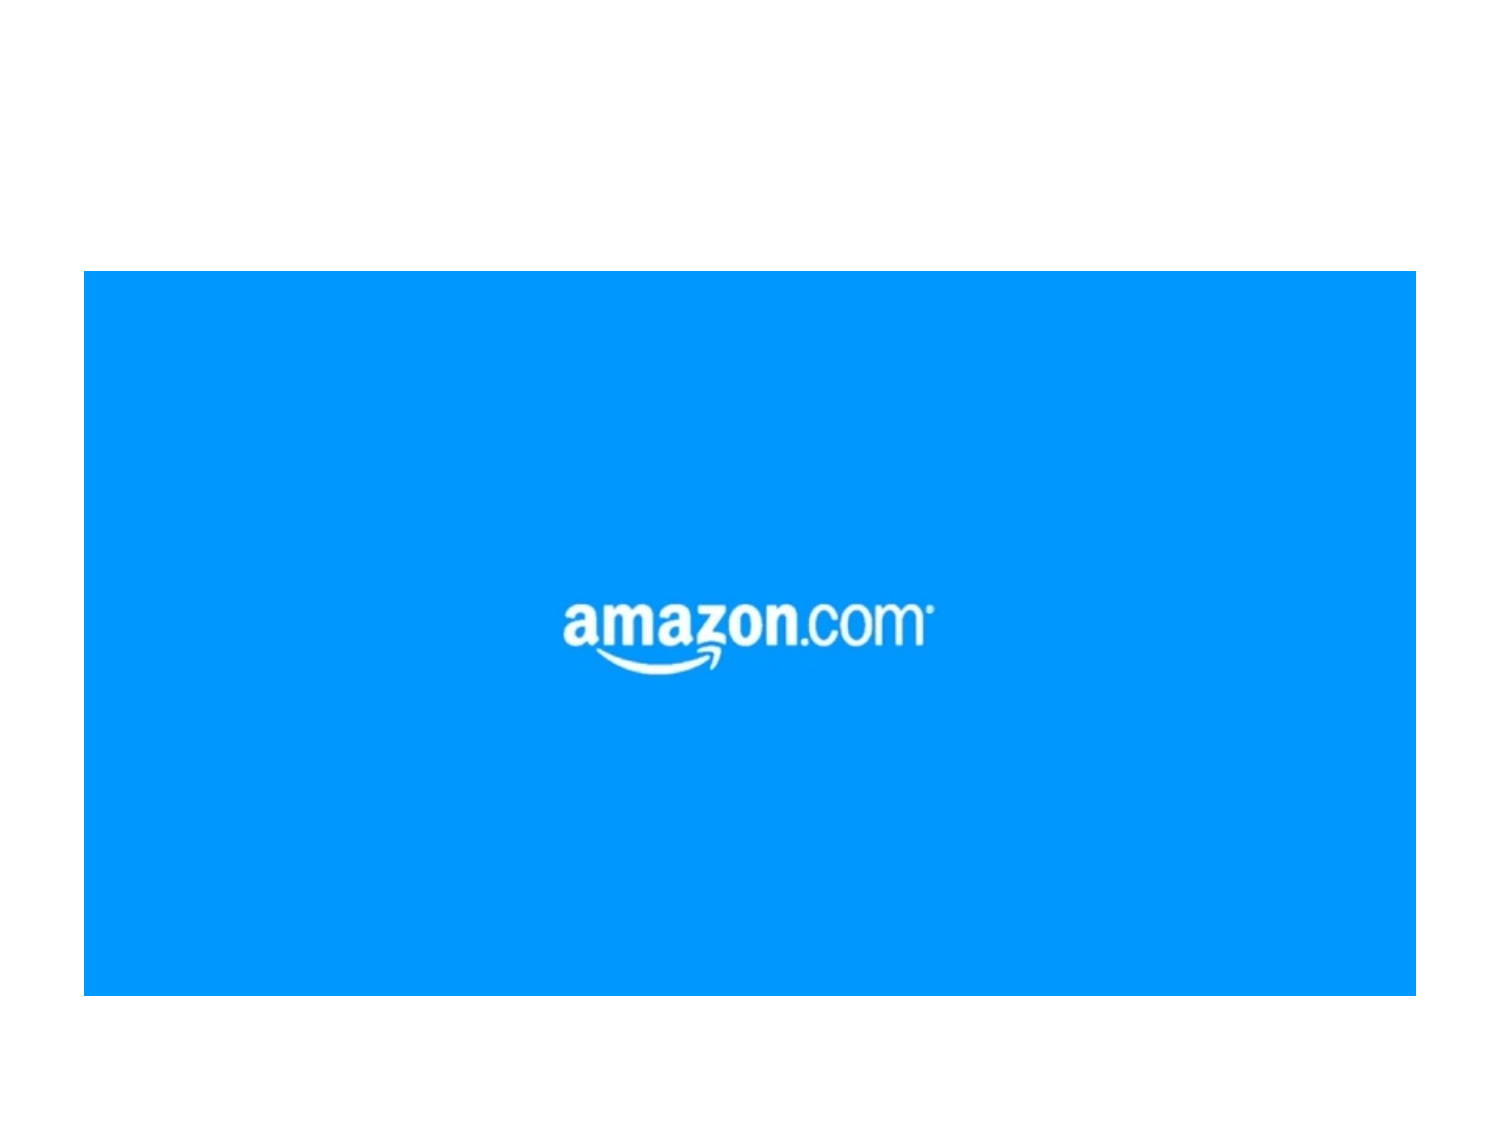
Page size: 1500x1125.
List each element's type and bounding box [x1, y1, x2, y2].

list [84, 271, 1416, 996]
